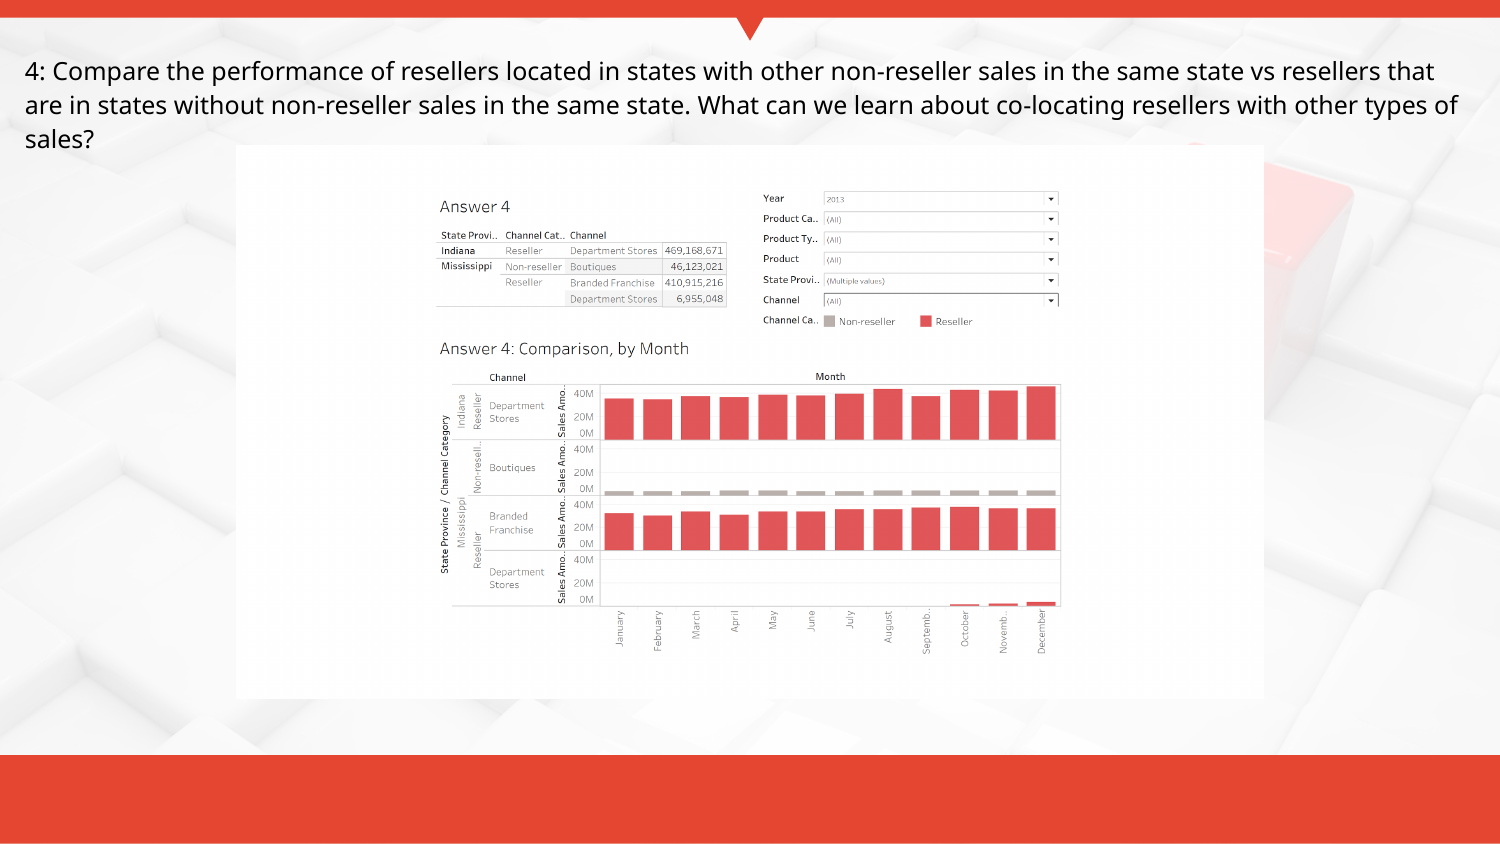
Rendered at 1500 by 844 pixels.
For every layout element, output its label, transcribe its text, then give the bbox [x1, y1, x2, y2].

picture [0, 18, 1500, 755]
text_box 4: Compare the performance of resellers located in states with other non-reseller sales in the same state vs resellers that are in states without non-reseller sales in the same state. What can we learn about co-locating resellers with other types of sales? [9, 35, 1490, 121]
